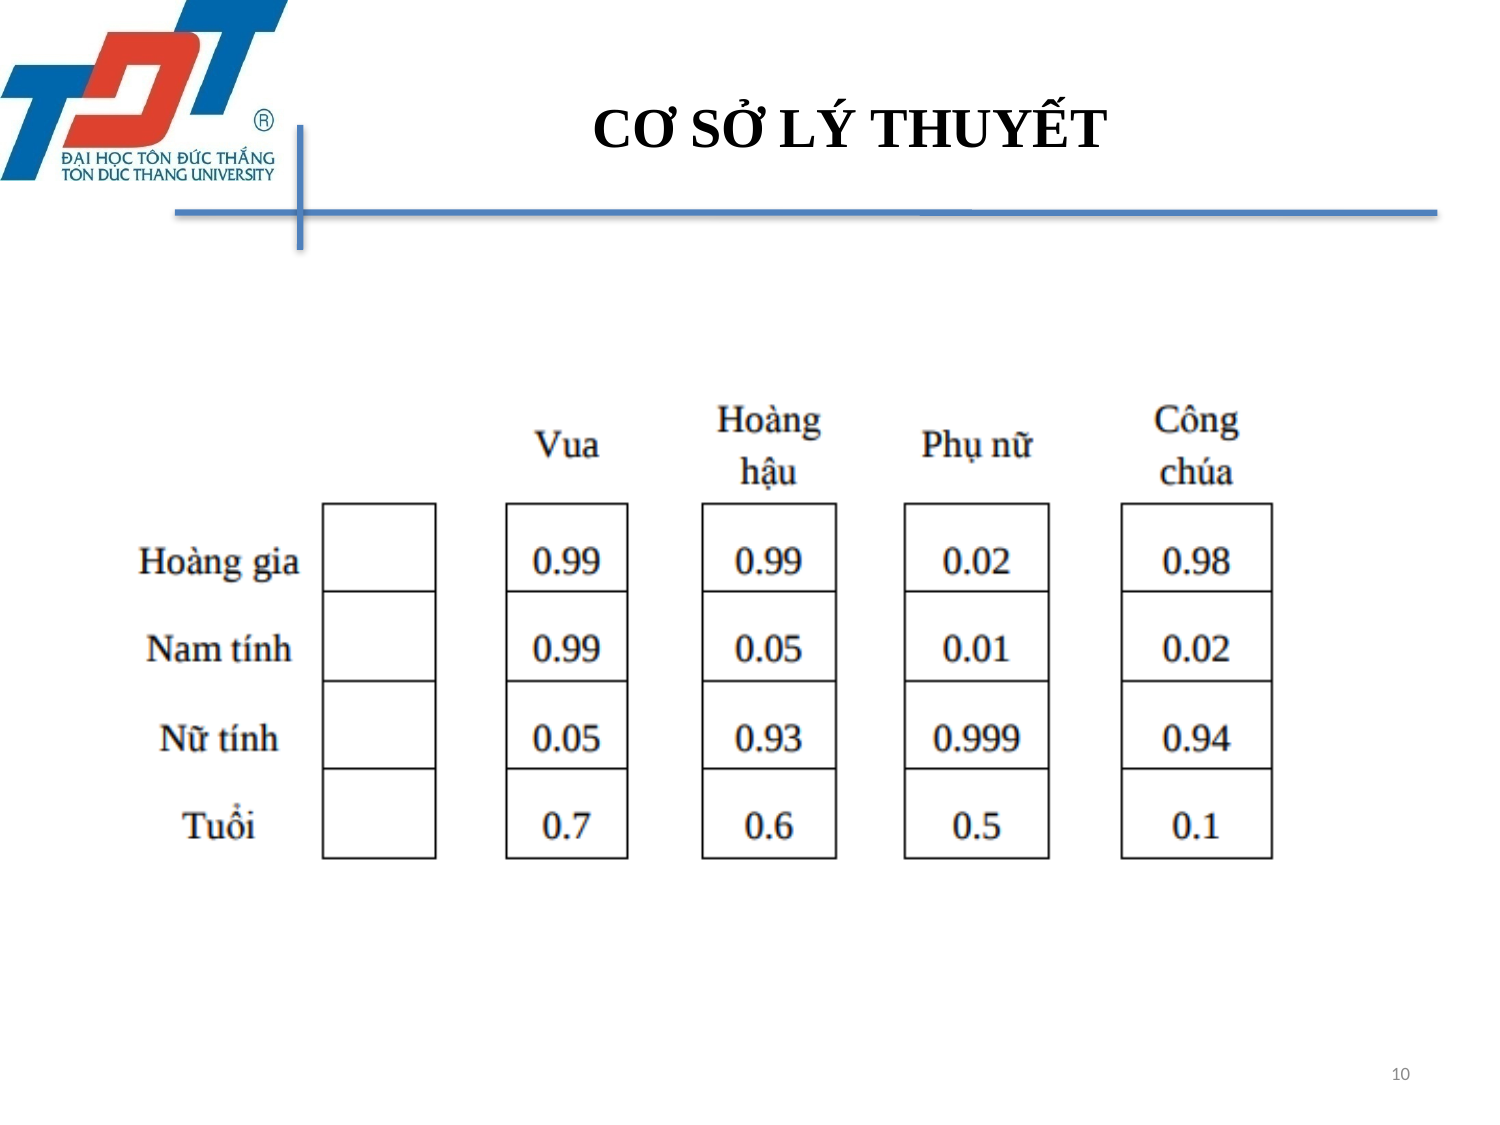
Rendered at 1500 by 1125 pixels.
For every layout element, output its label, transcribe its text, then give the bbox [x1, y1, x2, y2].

picture [68, 349, 1432, 913]
slide_number 10 [1074, 1042, 1425, 1103]
picture [0, 0, 288, 181]
title CƠ SỞ LÝ THUYẾT [174, 31, 1500, 219]
